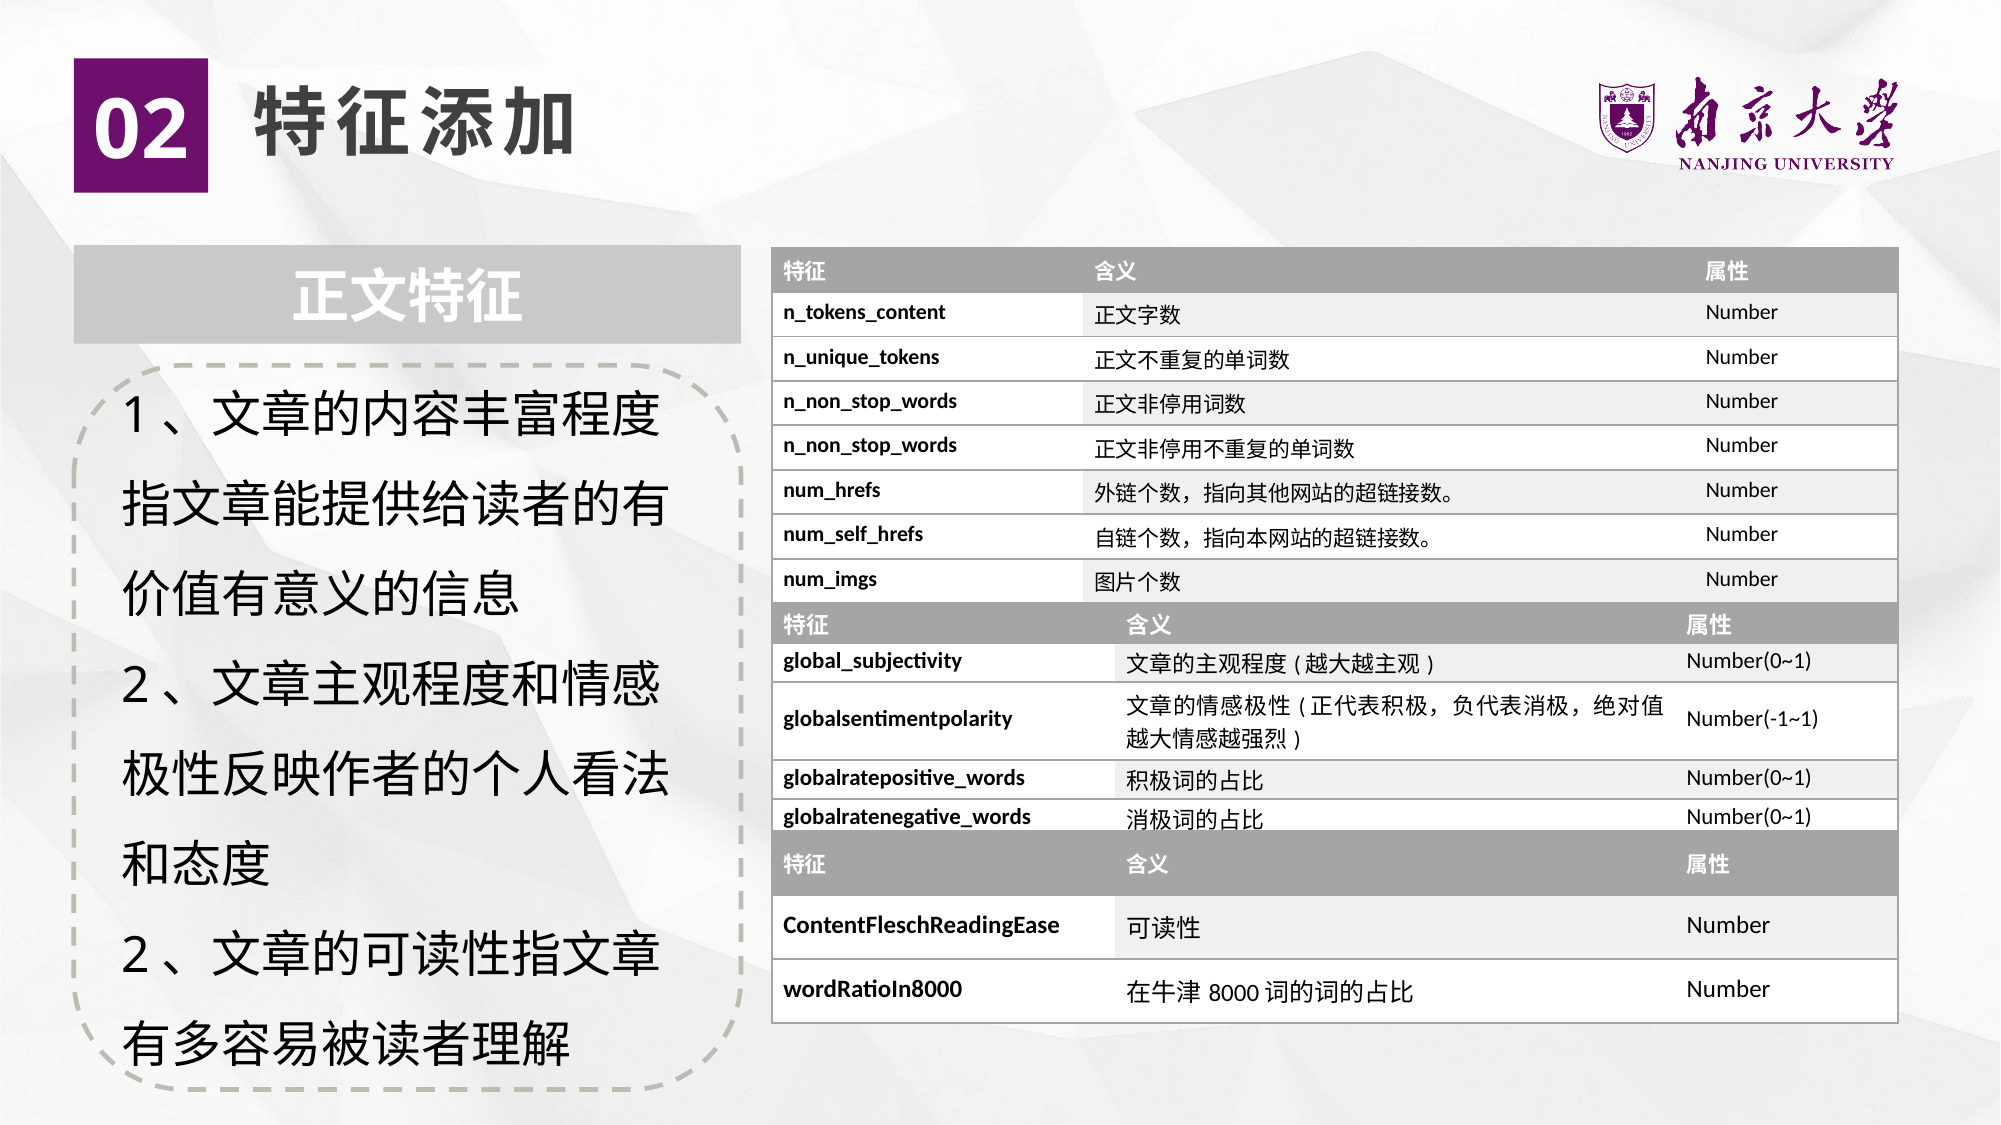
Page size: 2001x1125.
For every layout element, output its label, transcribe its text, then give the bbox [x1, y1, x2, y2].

table_header 属性 [1675, 605, 1897, 642]
table_cell 消极词的占比 [1115, 800, 1675, 830]
table_cell 正文非停用不重复的单词数 [1083, 426, 1695, 469]
table_cell Number [1695, 293, 1897, 336]
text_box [44, 58, 239, 193]
table_header 属性 [1675, 832, 1897, 894]
table_cell 正文非停用词数 [1083, 382, 1695, 424]
table_cell Number(0~1) [1675, 761, 1897, 798]
table_cell Number(-1~1) [1675, 683, 1897, 759]
table_header 特征 [773, 605, 1115, 642]
table_cell 文章的情感极性(正代表积极，负代表消极，绝对值越大情感越强烈) [1115, 683, 1675, 759]
picture [0, 0, 2001, 1125]
table_cell 正文不重复的单词数 [1083, 337, 1695, 380]
table_cell num_self_hrefs [773, 515, 1083, 558]
table_cell 正文字数 [1083, 293, 1695, 336]
table_header 含义 [1115, 832, 1675, 894]
table_cell num_hrefs [773, 471, 1083, 513]
table_cell Number [1695, 560, 1897, 602]
table_cell n_unique_tokens [773, 337, 1083, 380]
table_cell 图片个数 [1083, 560, 1695, 602]
table_header 属性 [1695, 248, 1897, 291]
table_cell 积极词的占比 [1115, 761, 1675, 798]
table_cell globalsentimentpolarity [773, 683, 1115, 759]
text_box 特征添加 [239, 67, 1047, 173]
table_cell Number [1695, 337, 1897, 380]
table_cell n_non_stop_words [773, 382, 1083, 424]
table_header 特征 [773, 248, 1083, 291]
table_cell n_tokens_content [773, 293, 1083, 336]
table_header 特征 [773, 832, 1115, 894]
table_cell num_imgs [773, 560, 1083, 602]
table_header 含义 [1115, 605, 1675, 642]
table_cell 自链个数，指向本网站的超链接数。 [1083, 515, 1695, 558]
table_cell Number [1695, 515, 1897, 558]
table_cell Number(0~1) [1675, 800, 1897, 830]
table_cell Number [1695, 426, 1897, 469]
table_header 含义 [1083, 248, 1695, 291]
text_box 1、文章的内容丰富程度指文章能提供给读者的有价值有意义的信息 2、文章主观程度和情感极性反映作者的个人看法和态度 2、文章的可读性指文章有多容易被读者理解 [72, 364, 742, 1091]
table_cell global_subjectivity [773, 644, 1115, 681]
table_cell globalratenegative_words [773, 800, 1115, 830]
table_cell Number [1675, 960, 1897, 1022]
text_box 正文特征 [73, 244, 742, 345]
table_cell n_non_stop_words [773, 426, 1083, 469]
table_cell ContentFleschReadingEase [773, 896, 1115, 958]
table_cell 可读性 [1115, 896, 1675, 958]
table_cell Number [1675, 896, 1897, 958]
table_cell Number [1695, 471, 1897, 513]
table_cell wordRatioIn8000 [773, 960, 1115, 1022]
table_cell 在牛津8000词的词的占比 [1115, 960, 1675, 1022]
table_cell Number [1695, 382, 1897, 424]
table_cell Number(0~1) [1675, 644, 1897, 681]
table_cell globalratepositive_words [773, 761, 1115, 798]
table_cell 文章的主观程度(越大越主观) [1115, 644, 1675, 681]
table_cell 外链个数，指向其他网站的超链接数。 [1083, 471, 1695, 513]
